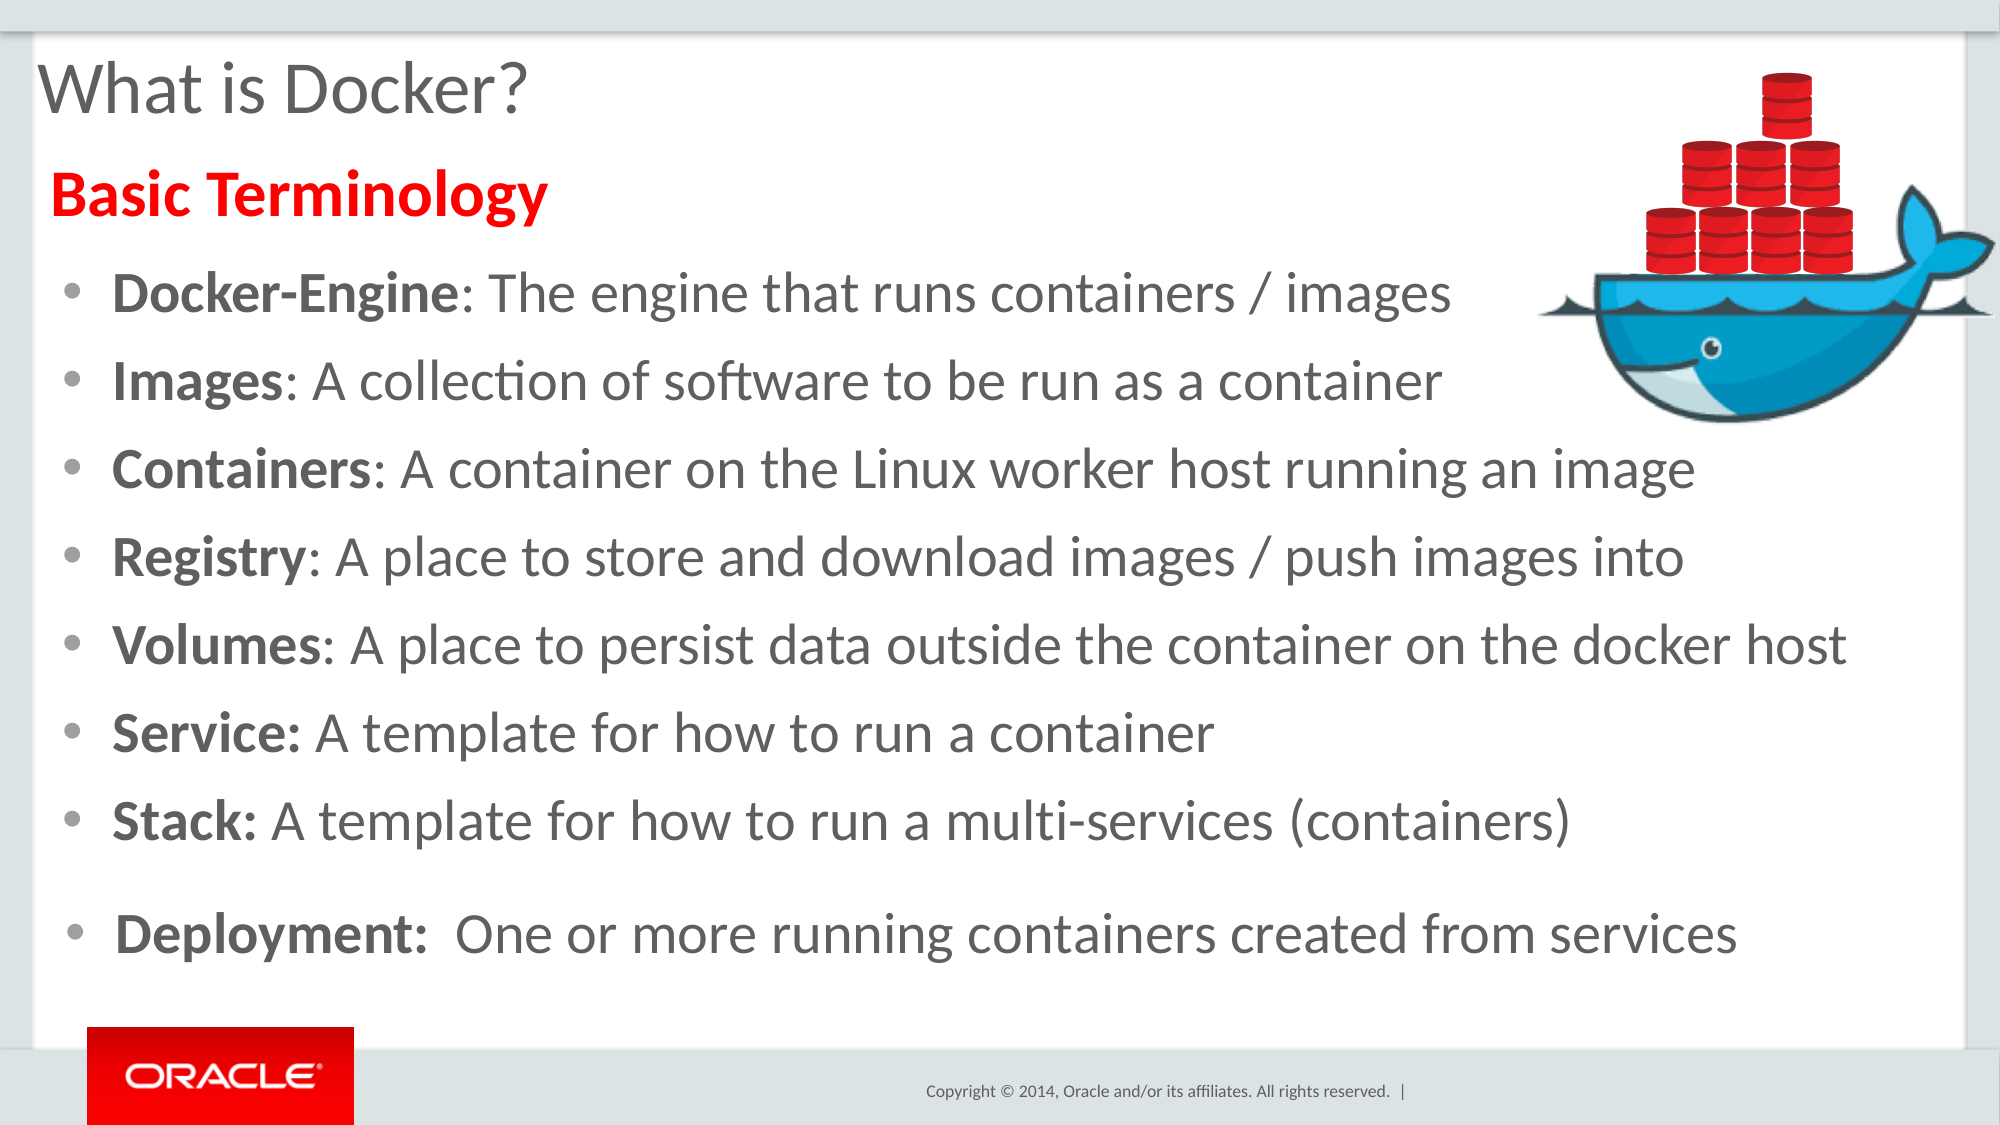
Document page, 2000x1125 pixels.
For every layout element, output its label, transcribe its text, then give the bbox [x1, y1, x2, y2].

list Docker-Engine: The engine that runs containers / images Images: A collection of software to be run as a container Containers: A container on the Linux worker host running an image Registry: A place to store and download images / push images into Volumes: A place to persist data outside the container on the docker host Service: A template for how to run a container Stack: A template for how to run a multi-services (containers) Deployment: One or more running containers created from services [62, 262, 1888, 995]
picture [87, 1027, 354, 1125]
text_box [1536, 68, 1997, 430]
title What is Docker? [37, 35, 1863, 129]
list Basic Terminology [49, 149, 1531, 229]
